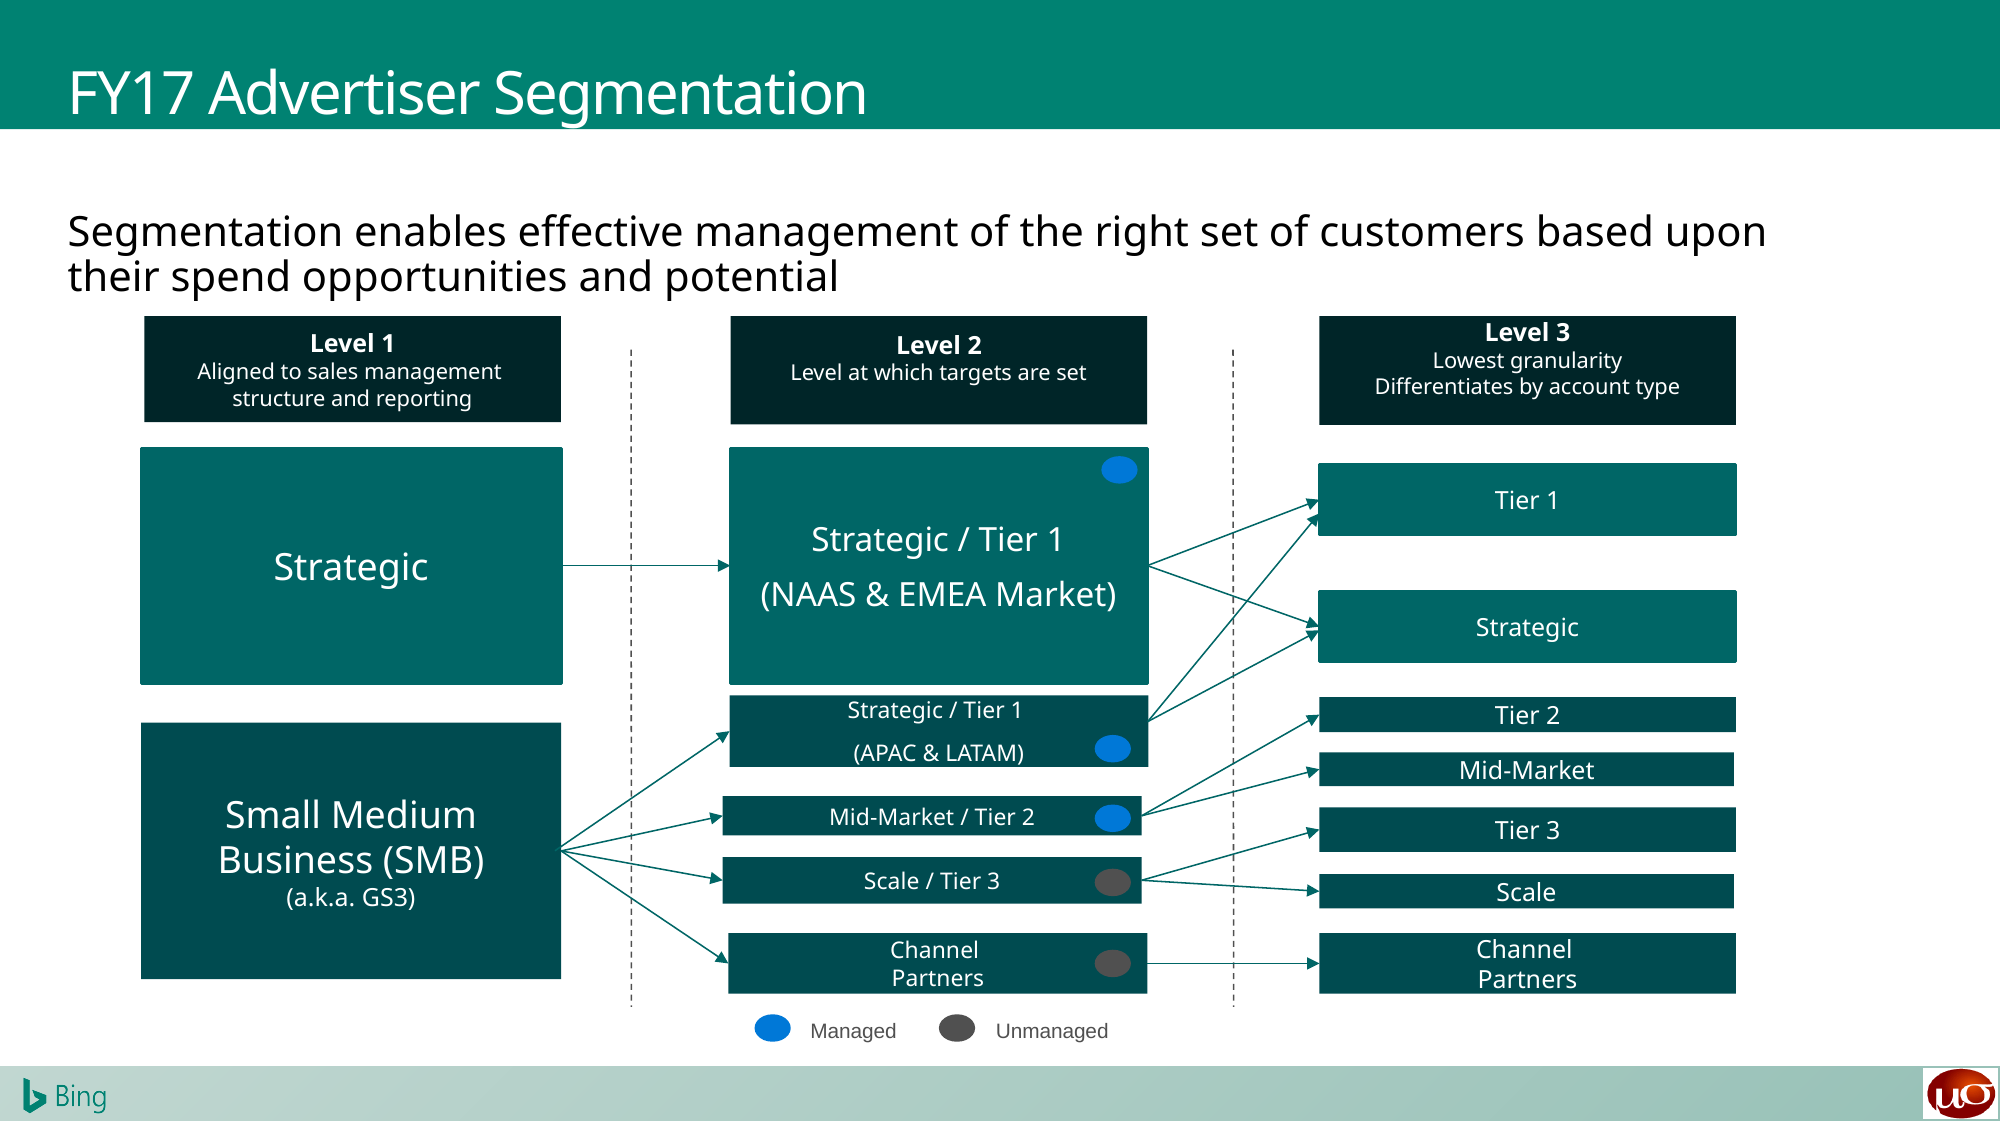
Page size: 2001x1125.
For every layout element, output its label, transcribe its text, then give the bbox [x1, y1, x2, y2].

picture [1923, 1068, 1998, 1119]
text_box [140, 315, 1737, 1052]
list Segmentation enables effective management of the right set of customers based upon their spend opportunities and potential [43, 195, 1825, 317]
title FY17 Advertiser Segmentation [43, 48, 1825, 195]
picture [9, 1062, 124, 1125]
